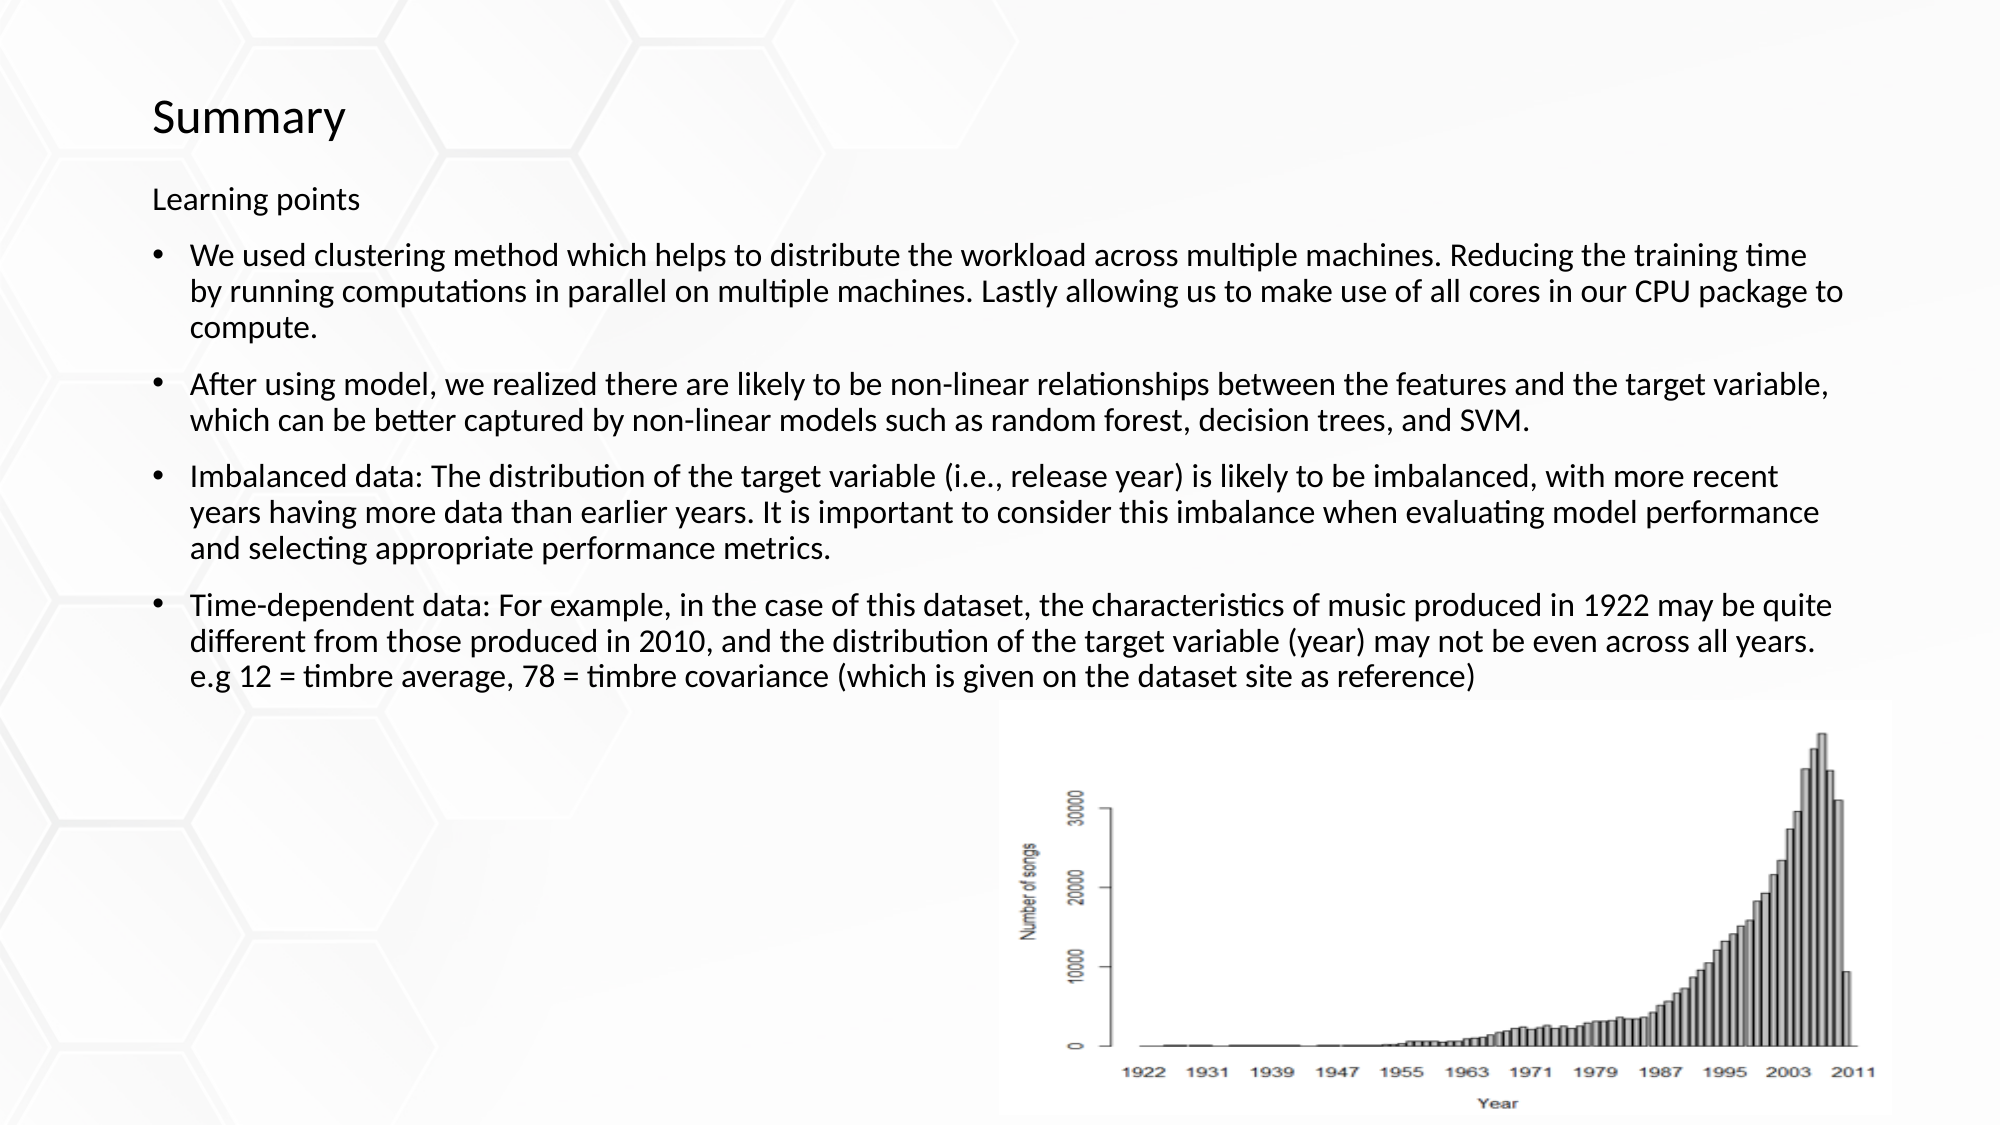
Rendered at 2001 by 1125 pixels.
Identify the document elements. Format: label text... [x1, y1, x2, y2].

title Summary [137, 59, 1863, 174]
picture [999, 700, 1892, 1116]
list Learning points We used clustering method which helps to distribute the workload across multiple machines. Reducing the training time by running computations in parallel on multiple machines. Lastly allowing us to make use of all cores in our CPU package to compute. After using model, we realized there are likely to be non-linear relationships between the features and the target variable, which can be better captured by non-linear models such as random forest, decision trees, and SVM. Imbalanced data: The distribution of the target variable (i.e., release year) is likely to be imbalanced, with more recent years having more data than earlier years. It is important to consider this imbalance when evaluating model performance and selecting appropriate performance metrics. Time-dependent data: For example, in the case of this dataset, the characteristics of music produced in 1922 may be quite different from those produced in 2010, and the distribution of the target variable (year) may not be even across all years. e.g 12 = timbre average, 78 = timbre covariance (which is given on the dataset site as reference) [137, 174, 1863, 1042]
